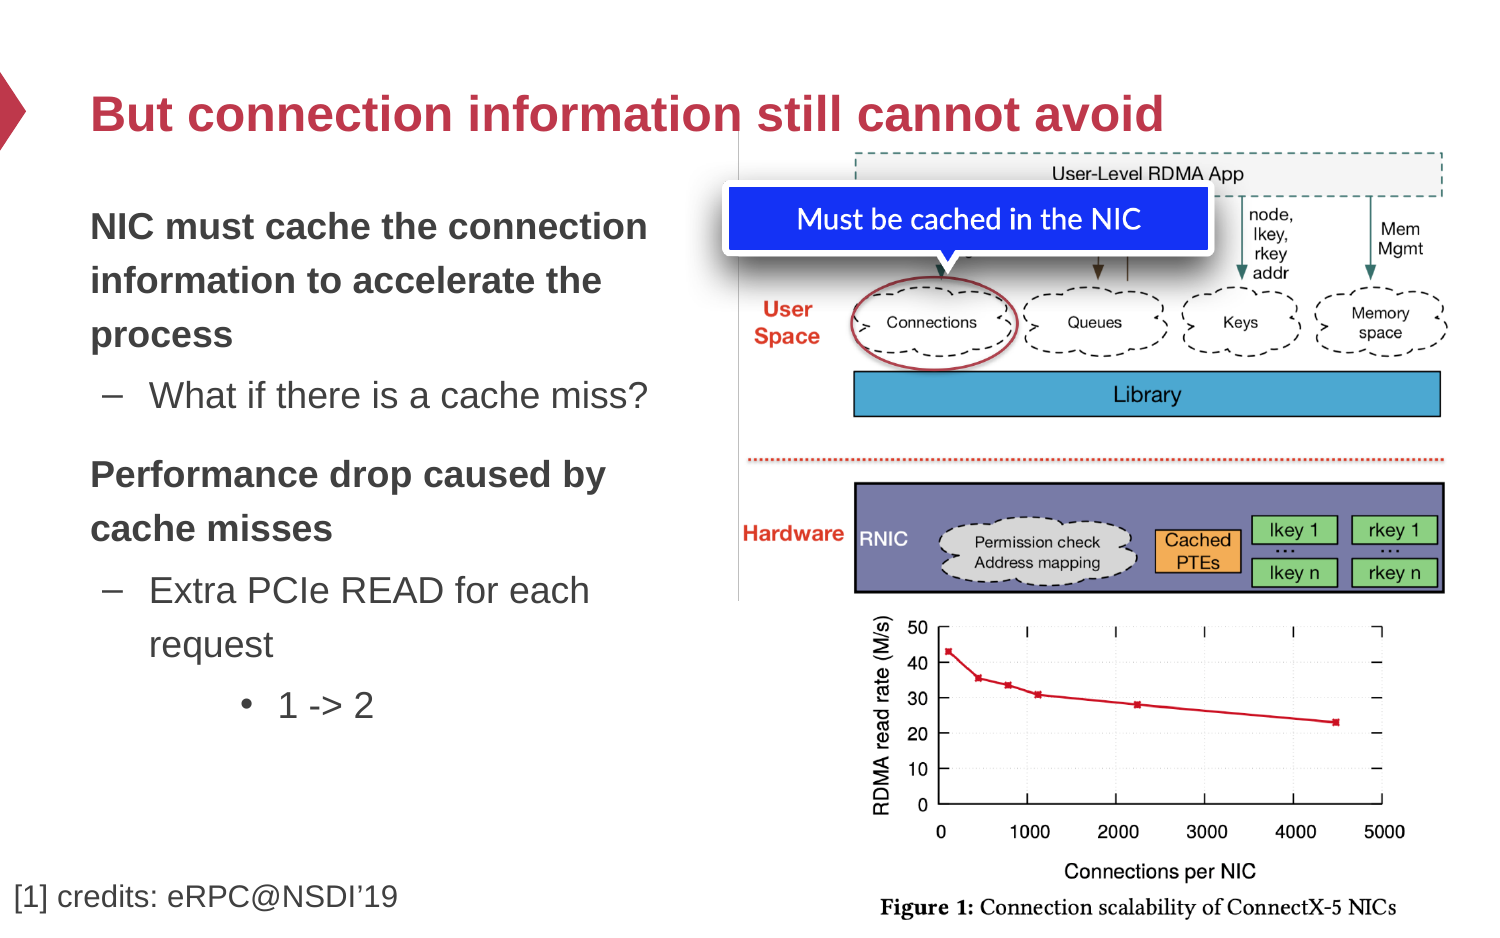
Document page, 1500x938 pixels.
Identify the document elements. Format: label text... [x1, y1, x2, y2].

text_box NIC must cache the connection information to accelerate the process What if there is a cache miss? Performance drop caused by cache misses Extra PCIe READ for each request 1 -> 2 [74, 185, 715, 804]
title But connection information still cannot avoid [75, 37, 1425, 185]
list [832, 607, 1449, 938]
picture [683, 125, 1449, 601]
text_box [1] credits: eRPC@NSDI’19 [0, 868, 827, 938]
